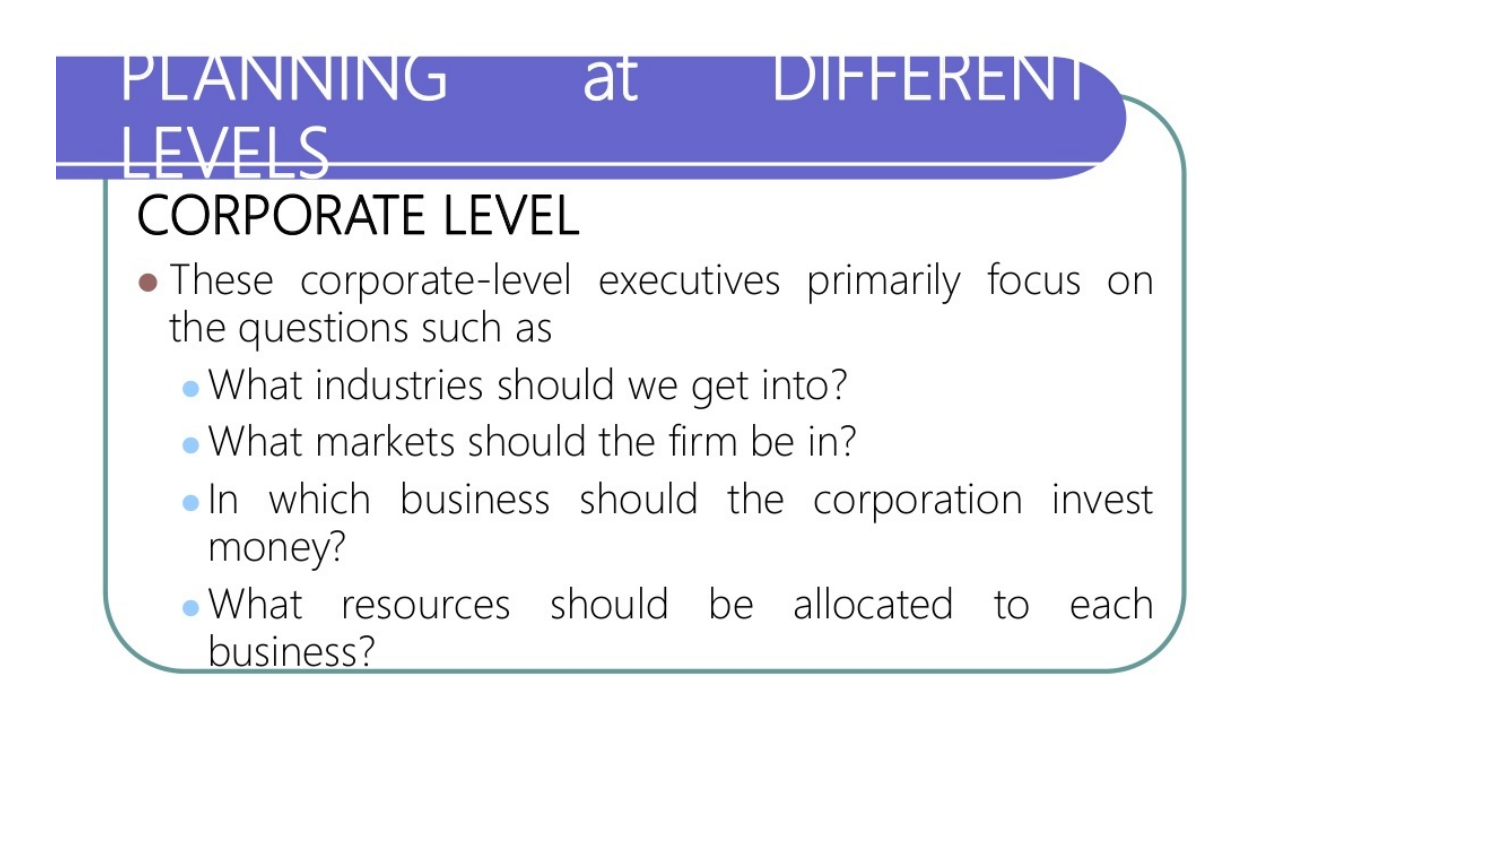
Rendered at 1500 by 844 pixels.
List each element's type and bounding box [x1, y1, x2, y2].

picture [56, 41, 1213, 693]
